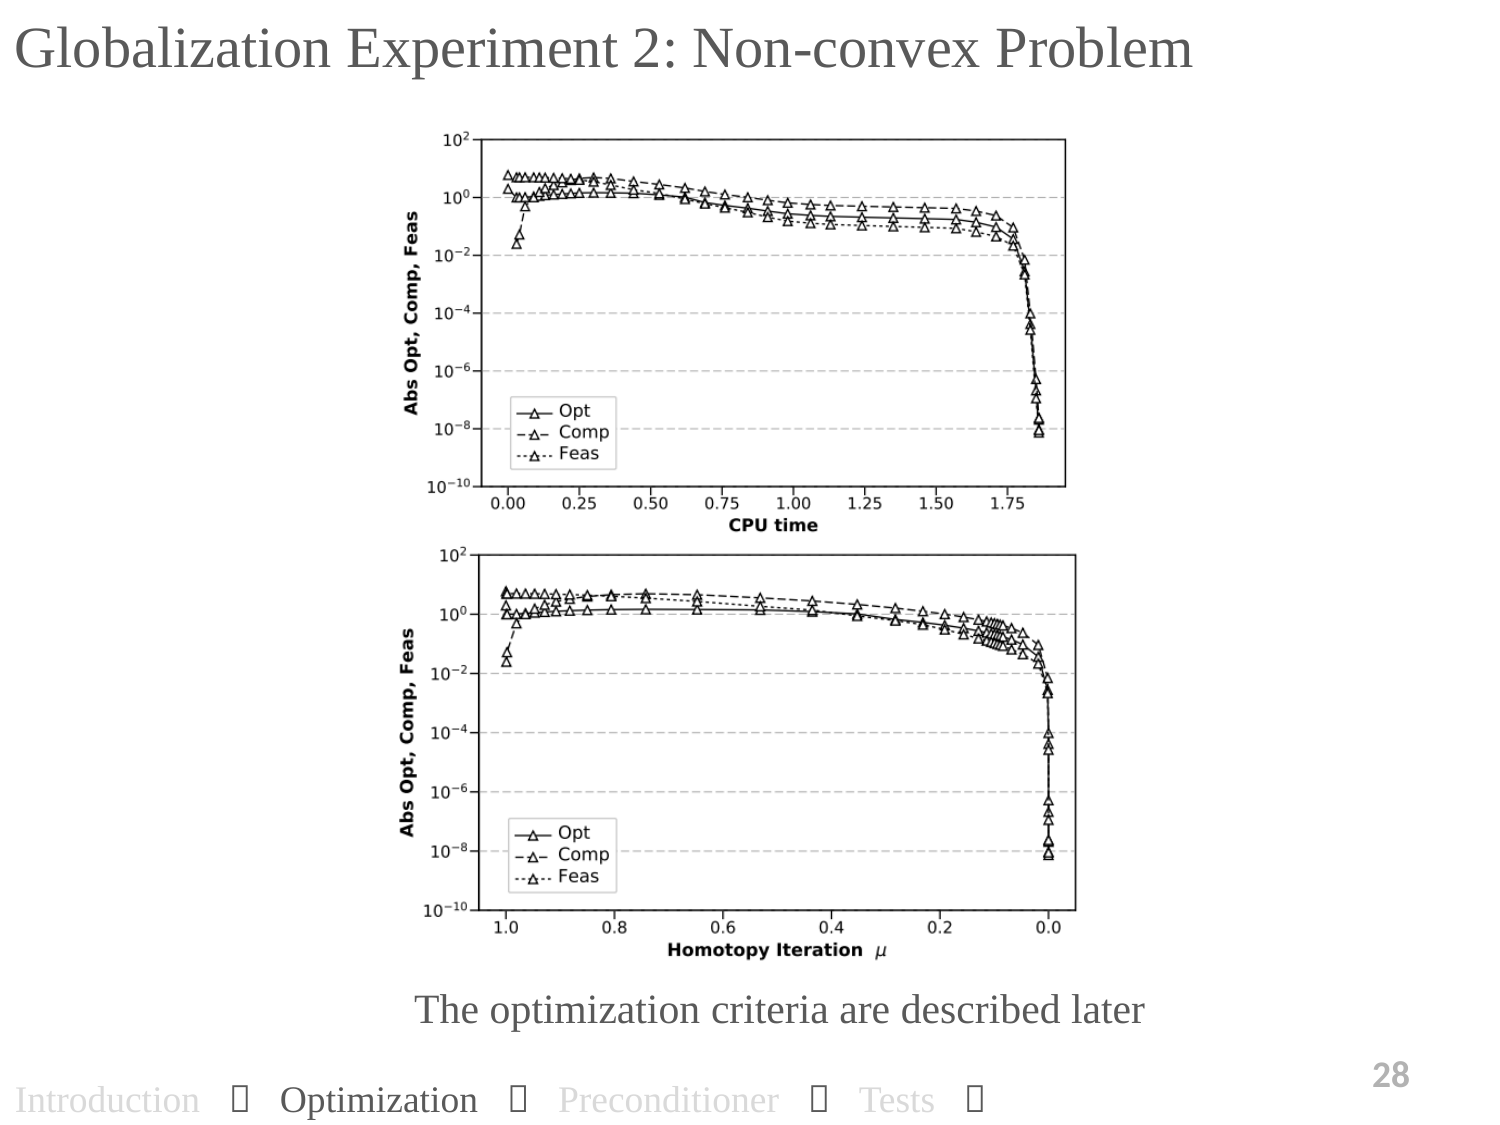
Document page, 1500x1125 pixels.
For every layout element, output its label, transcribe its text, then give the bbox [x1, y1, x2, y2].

text_box Introduction  Optimization  Preconditioner  Tests  Summary [0, 1045, 1171, 1125]
slide_number 28 [1074, 1042, 1425, 1103]
text_box The optimization criteria are described later [399, 974, 1197, 1040]
text_box Globalization Experiment 2: Non-convex Problem [0, 2, 1306, 87]
picture [366, 122, 1111, 964]
